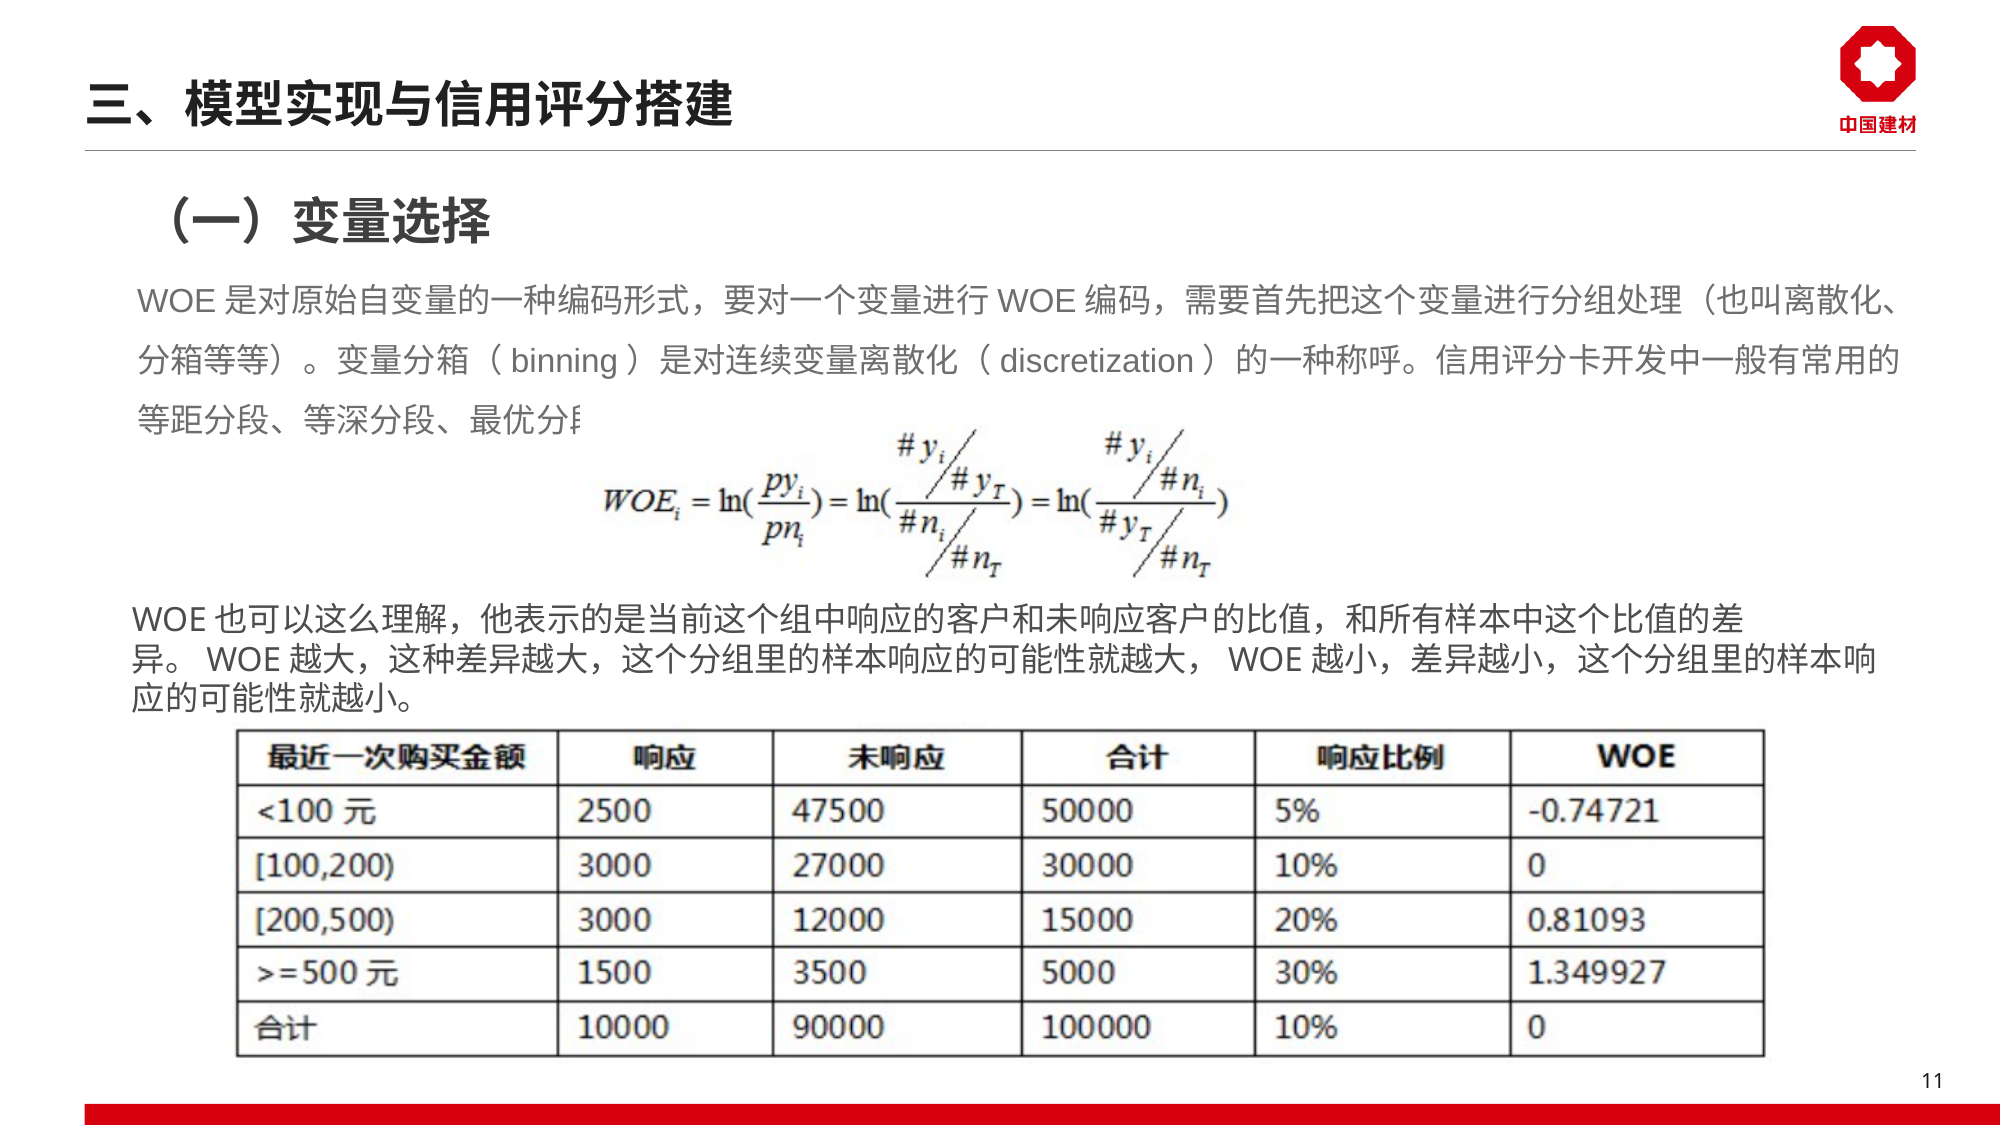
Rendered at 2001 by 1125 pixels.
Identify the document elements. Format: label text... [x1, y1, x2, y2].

text_box WOE是对原始自变量的一种编码形式，要对一个变量进行WOE编码，需要首先把这个变量进行分组处理（也叫离散化、分箱等等）。变量分箱（binning）是对连续变量离散化（discretization）的一种称呼。信用评分卡开发中一般有常用的等距分段、等深分段、最优分段。 [127, 249, 1929, 450]
text_box WOE也可以这么理解，他表示的是当前这个组中响应的客户和未响应客户的比值，和所有样本中这个比值的差异。WOE越大，这种差异越大，这个分组里的样本响应的可能性就越大，WOE越小，差异越小，这个分组里的样本响应的可能性就越小。 [117, 590, 1904, 725]
title 三、模型实现与信用评分搭建 [69, 71, 1719, 145]
text_box （一）变量选择 [127, 188, 1637, 249]
picture [228, 722, 1772, 1065]
picture [580, 404, 1279, 618]
